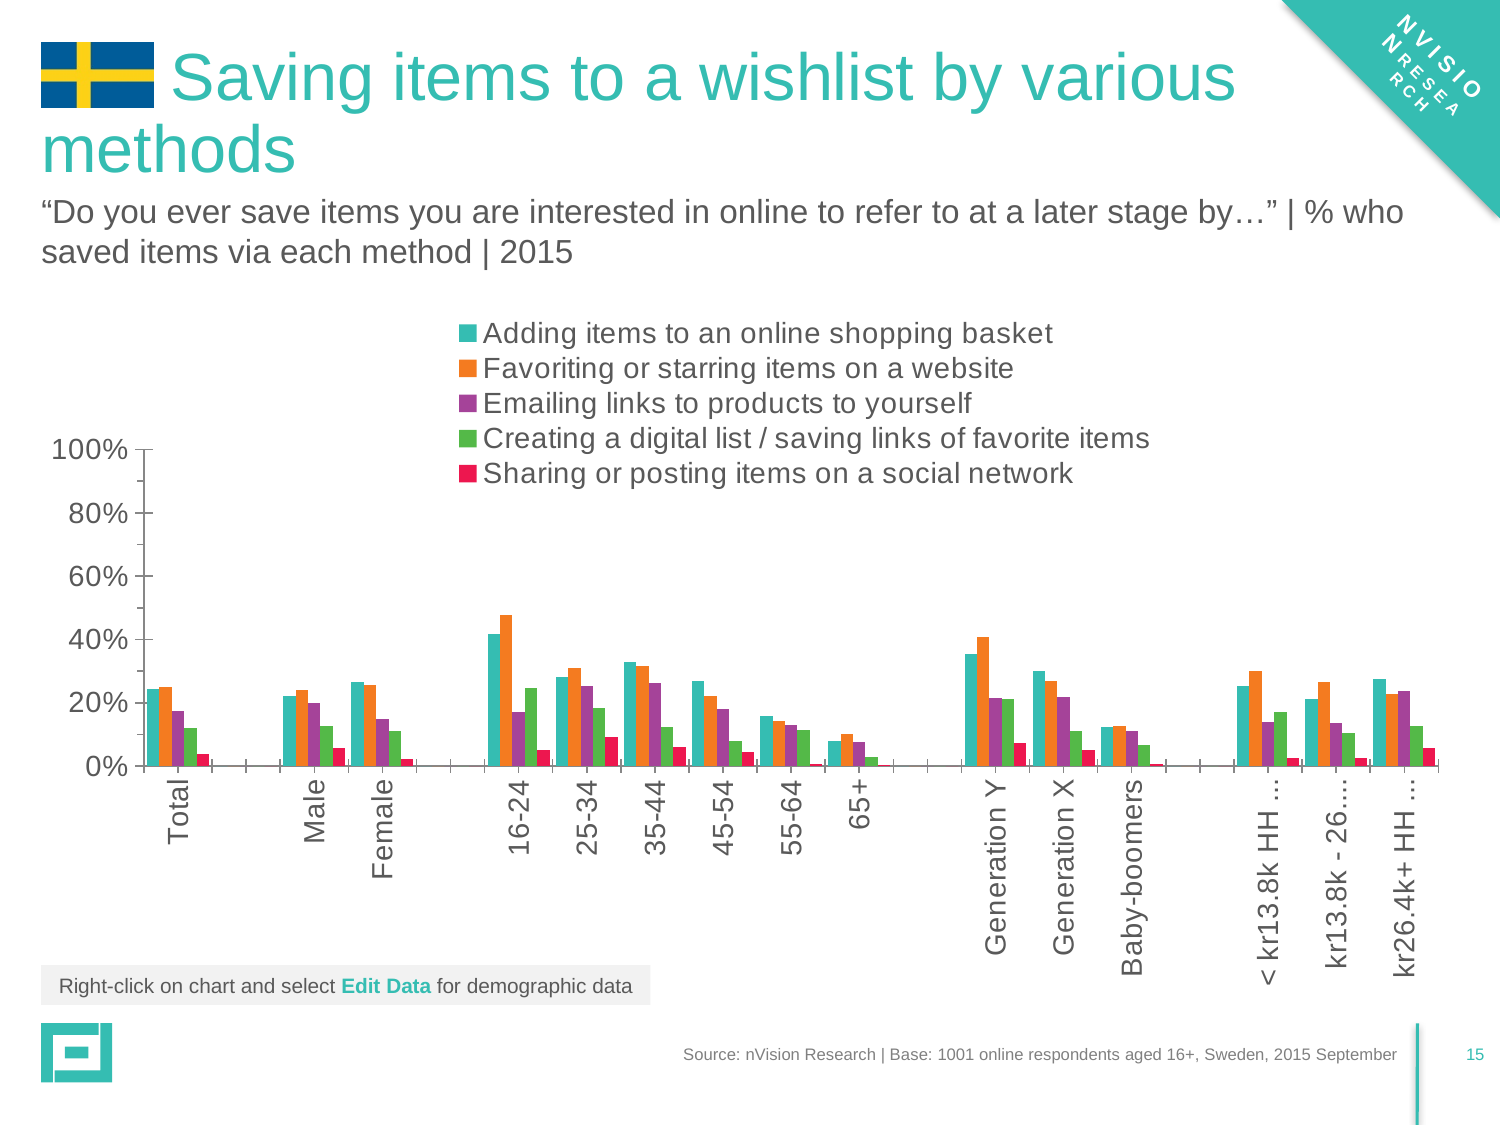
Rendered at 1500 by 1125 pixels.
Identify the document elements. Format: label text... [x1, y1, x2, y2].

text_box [1281, 0, 1500, 219]
picture [40, 42, 154, 108]
title Saving items to a wishlist by various methods [151, 42, 1276, 116]
list “Do you ever save items you are interested in online to refer to at a later stage by…” | % who saved items via each method | 2015 [41, 190, 1459, 272]
list Source: nVision Research | Base: 1001 online respondents aged 16+, Sweden, 2015 September [112, 1039, 1414, 1072]
chart [40, 314, 1460, 1006]
